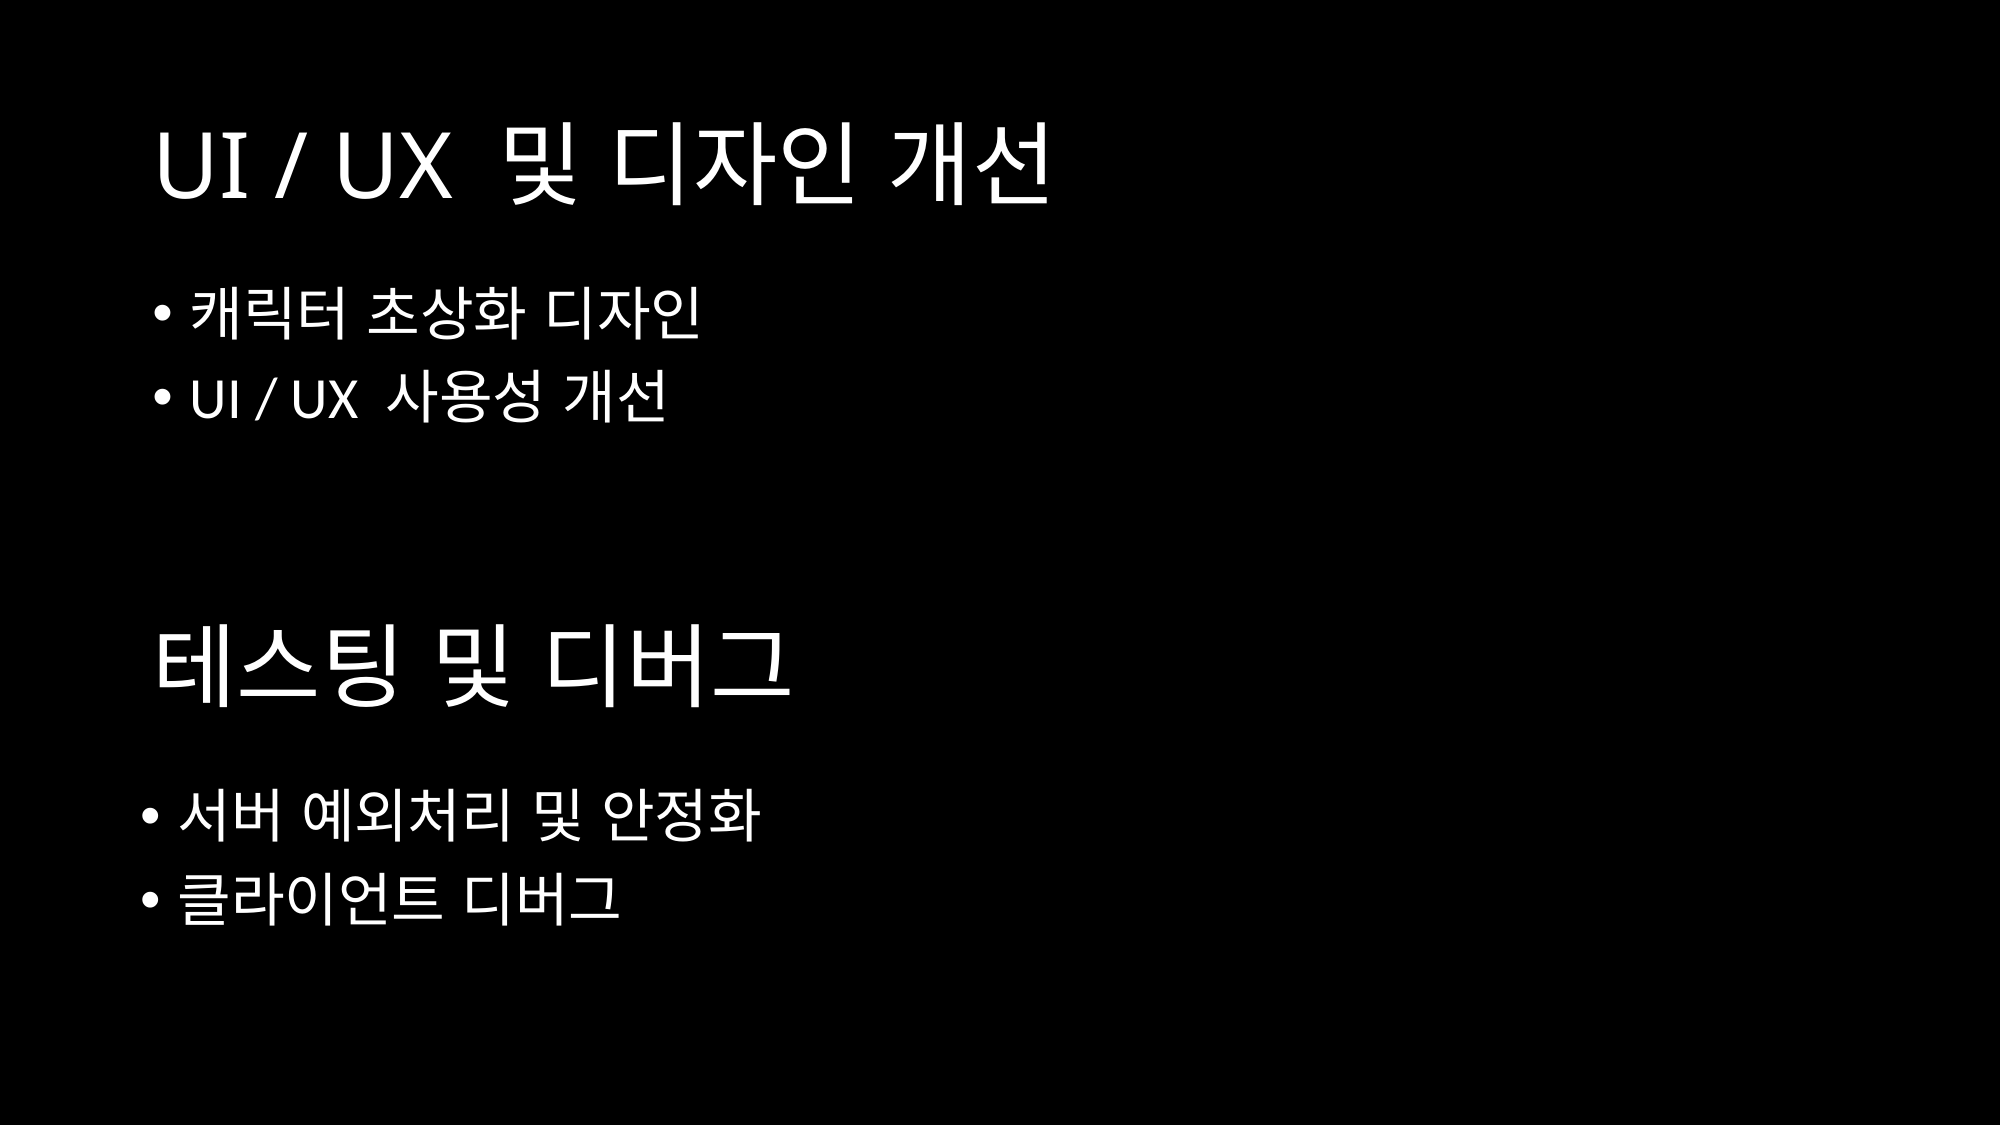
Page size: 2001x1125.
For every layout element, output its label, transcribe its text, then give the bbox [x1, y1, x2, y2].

title UI / UX 및 디자인 개선 [137, 59, 1863, 277]
text_box 서버 예외처리 및 안정화 클라이언트 디버그 [125, 779, 1875, 1066]
text_box 테스팅 및 디버그 [137, 563, 1863, 779]
list 캐릭터 초상화 디자인 UI / UX 사용성 개선 [137, 277, 1888, 563]
